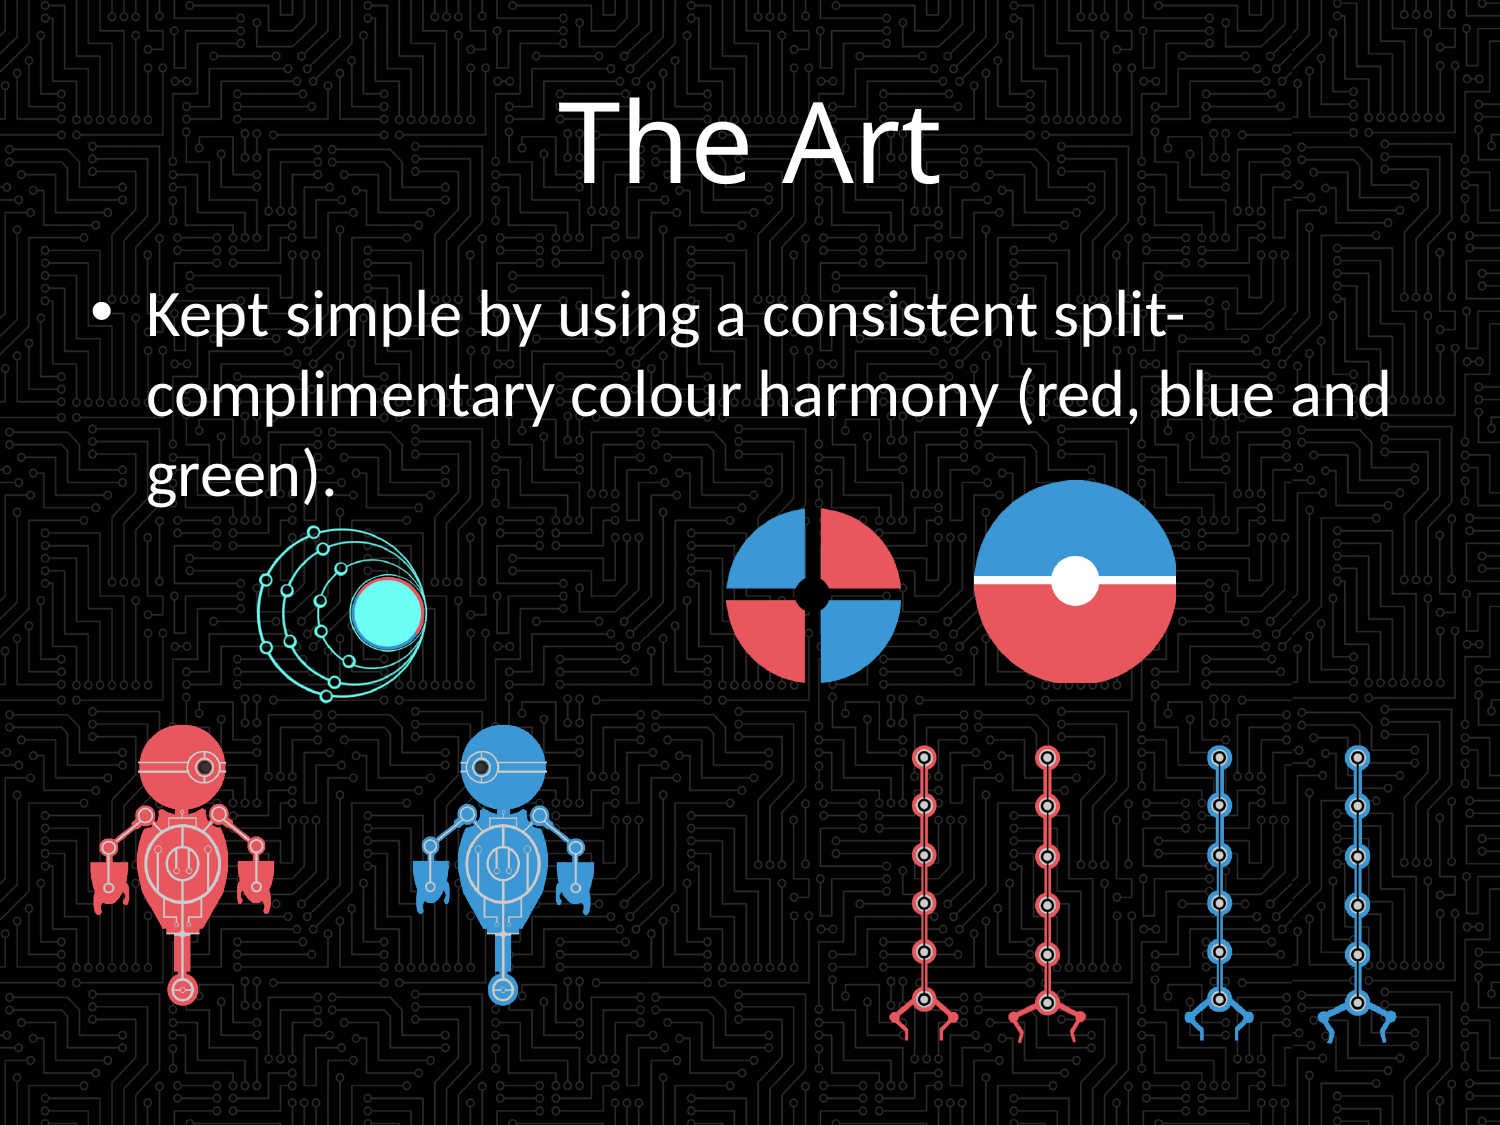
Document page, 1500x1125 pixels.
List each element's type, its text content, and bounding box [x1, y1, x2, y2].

title The Art [75, 45, 1425, 233]
list Kept simple by using a consistent split-complimentary colour harmony (red, blue and green). [75, 262, 1447, 1005]
picture [0, 0, 1500, 1125]
